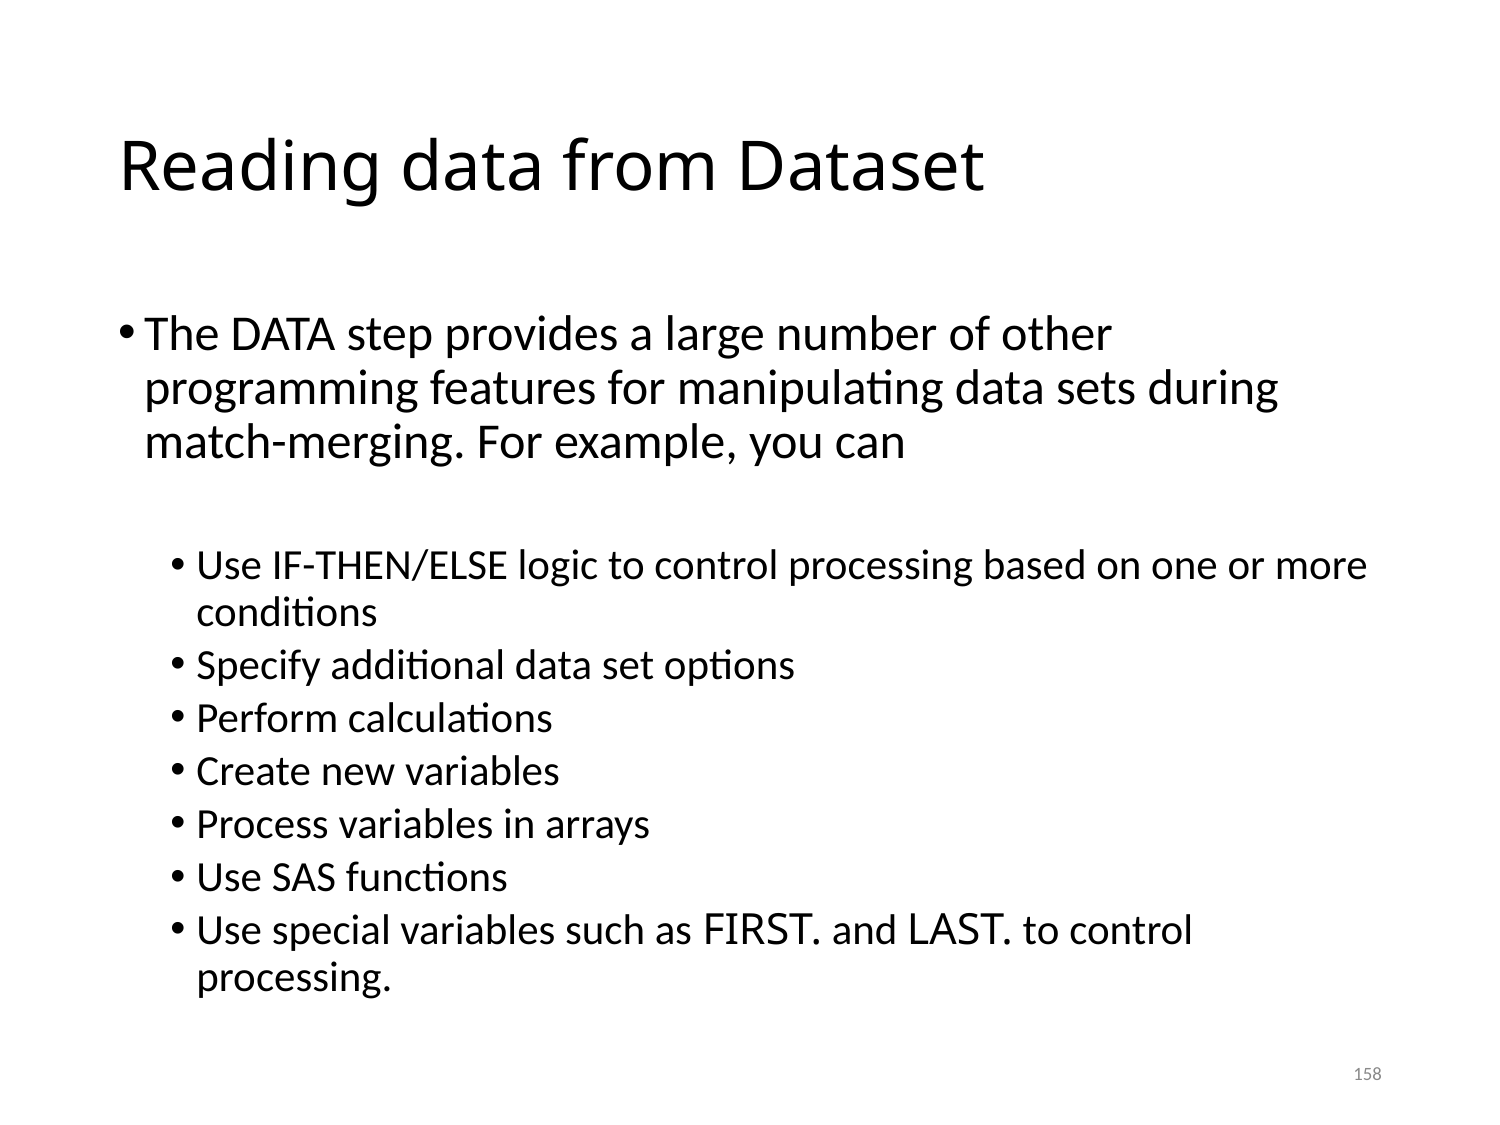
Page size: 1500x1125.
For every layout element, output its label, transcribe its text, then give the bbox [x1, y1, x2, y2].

title Reading data from Dataset [103, 59, 1397, 278]
slide_number 158 [1059, 1042, 1397, 1103]
list The DATA step provides a large number of other programming features for manipulating data sets during match-merging. For example, you can Use IF-THEN/ELSE logic to control processing based on one or more conditions Specify additional data set options Perform calculations Create new variables Process variables in arrays Use SAS functions Use special variables such as FIRST. and LAST. to control processing. [103, 299, 1397, 1014]
